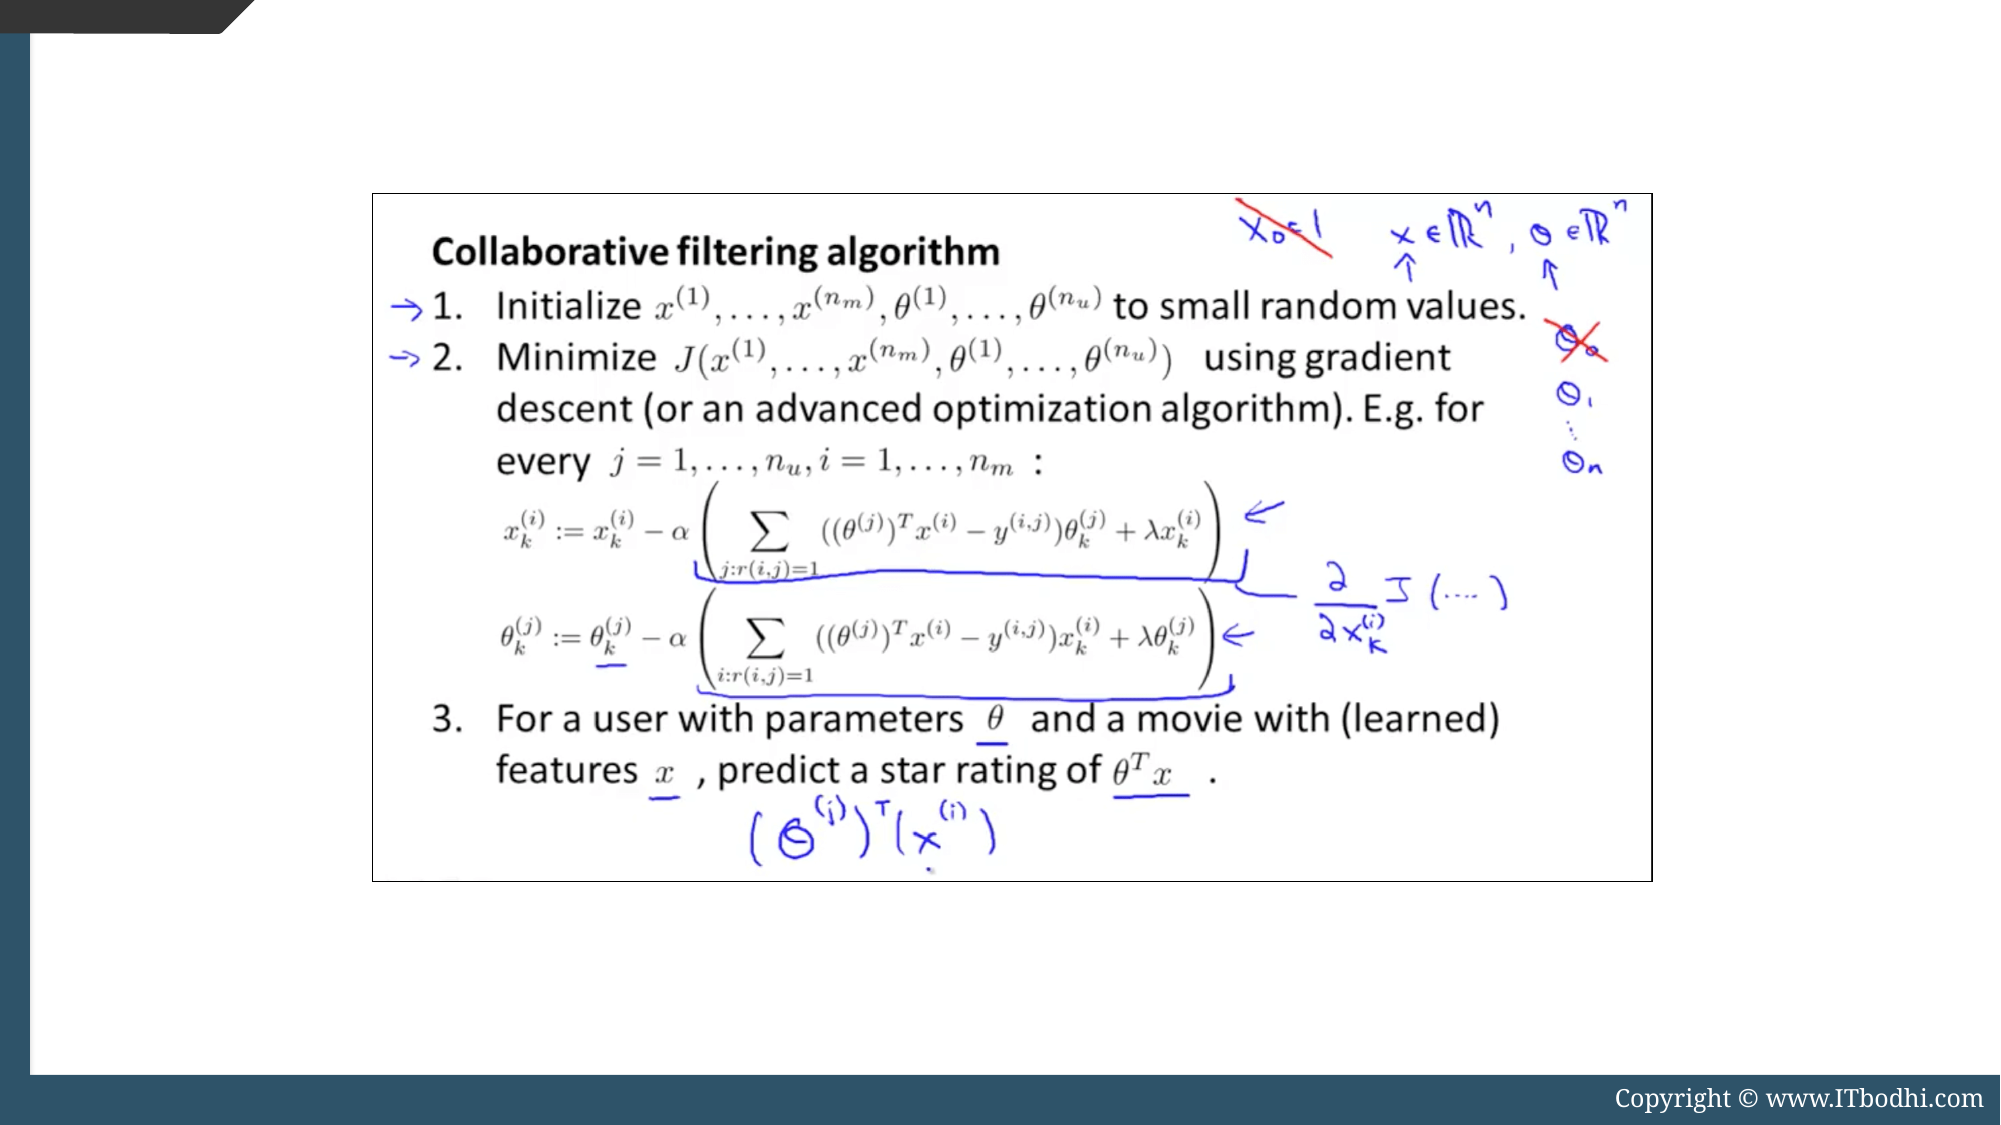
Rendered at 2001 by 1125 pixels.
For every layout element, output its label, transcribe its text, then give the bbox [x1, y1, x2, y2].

text_box Copyright © www.ITbodhi.com [24, 1074, 2000, 1125]
picture [372, 193, 1653, 882]
